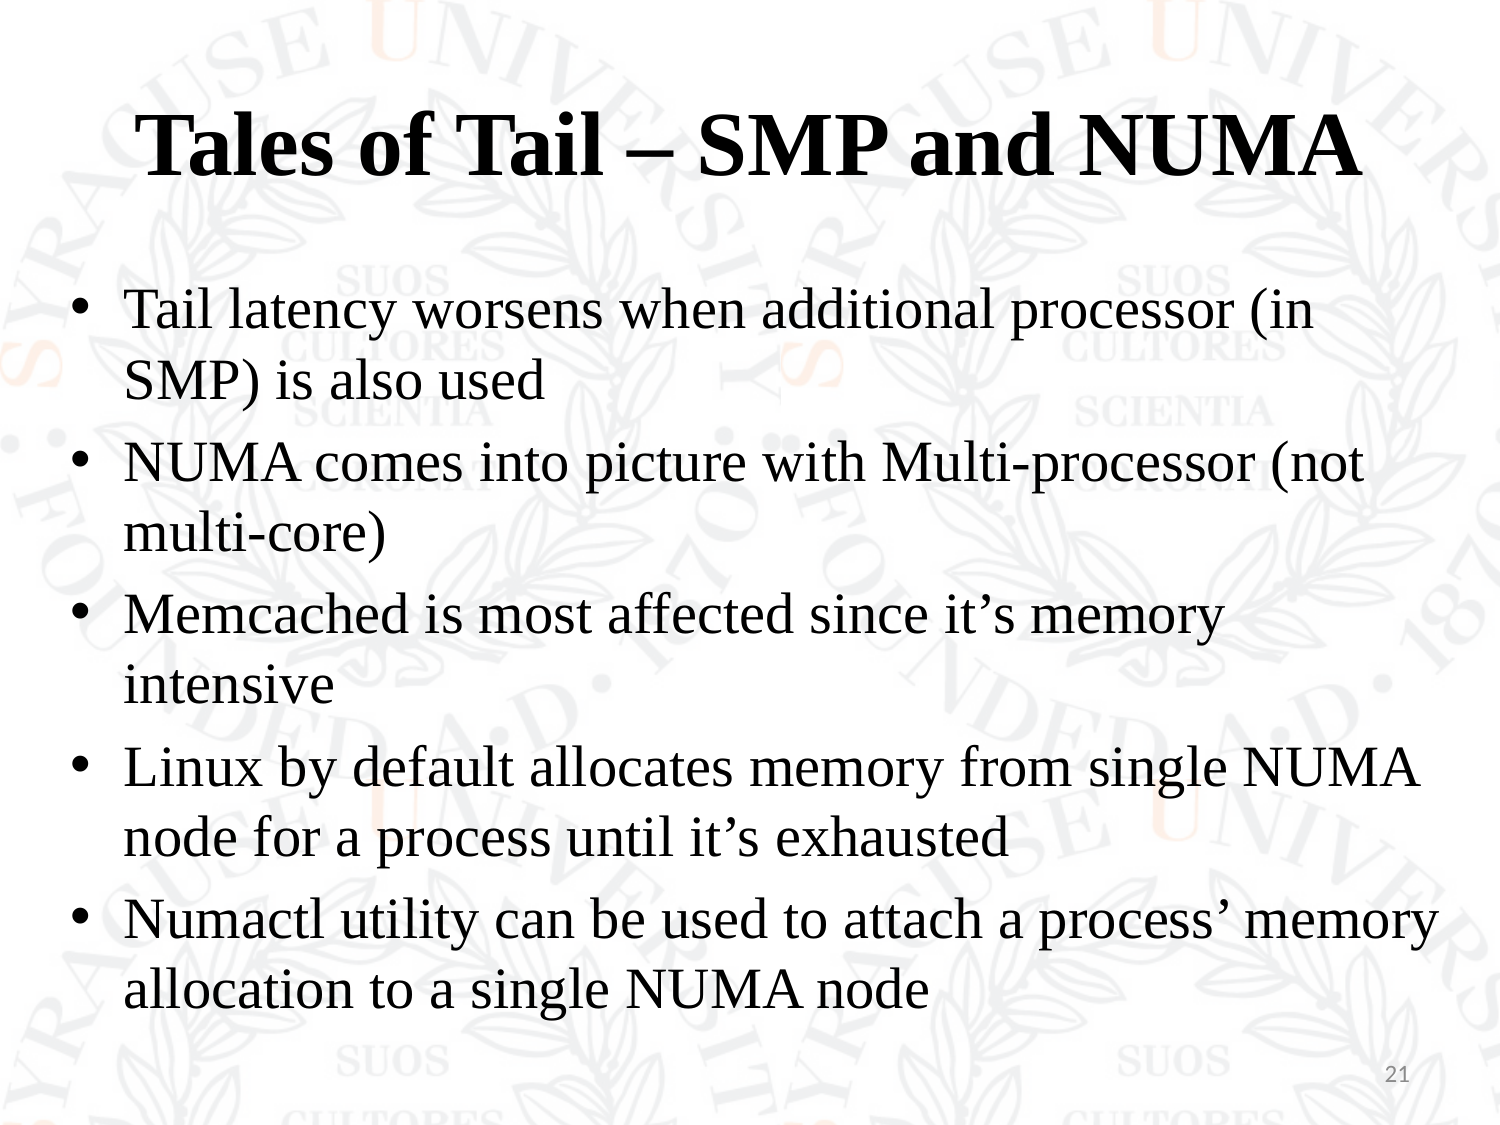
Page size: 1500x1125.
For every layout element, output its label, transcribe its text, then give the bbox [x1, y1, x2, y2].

list Tail latency worsens when additional processor (in SMP) is also used NUMA comes into picture with Multi-processor (not multi-core) Memcached is most affected since it’s memory intensive Linux by default allocates memory from single NUMA node for a process until it’s exhausted Numactl utility can be used to attach a process’ memory allocation to a single NUMA node [55, 262, 1459, 1029]
slide_number 21 [1074, 1042, 1425, 1103]
title Tales of Tail – SMP and NUMA [75, 45, 1425, 233]
